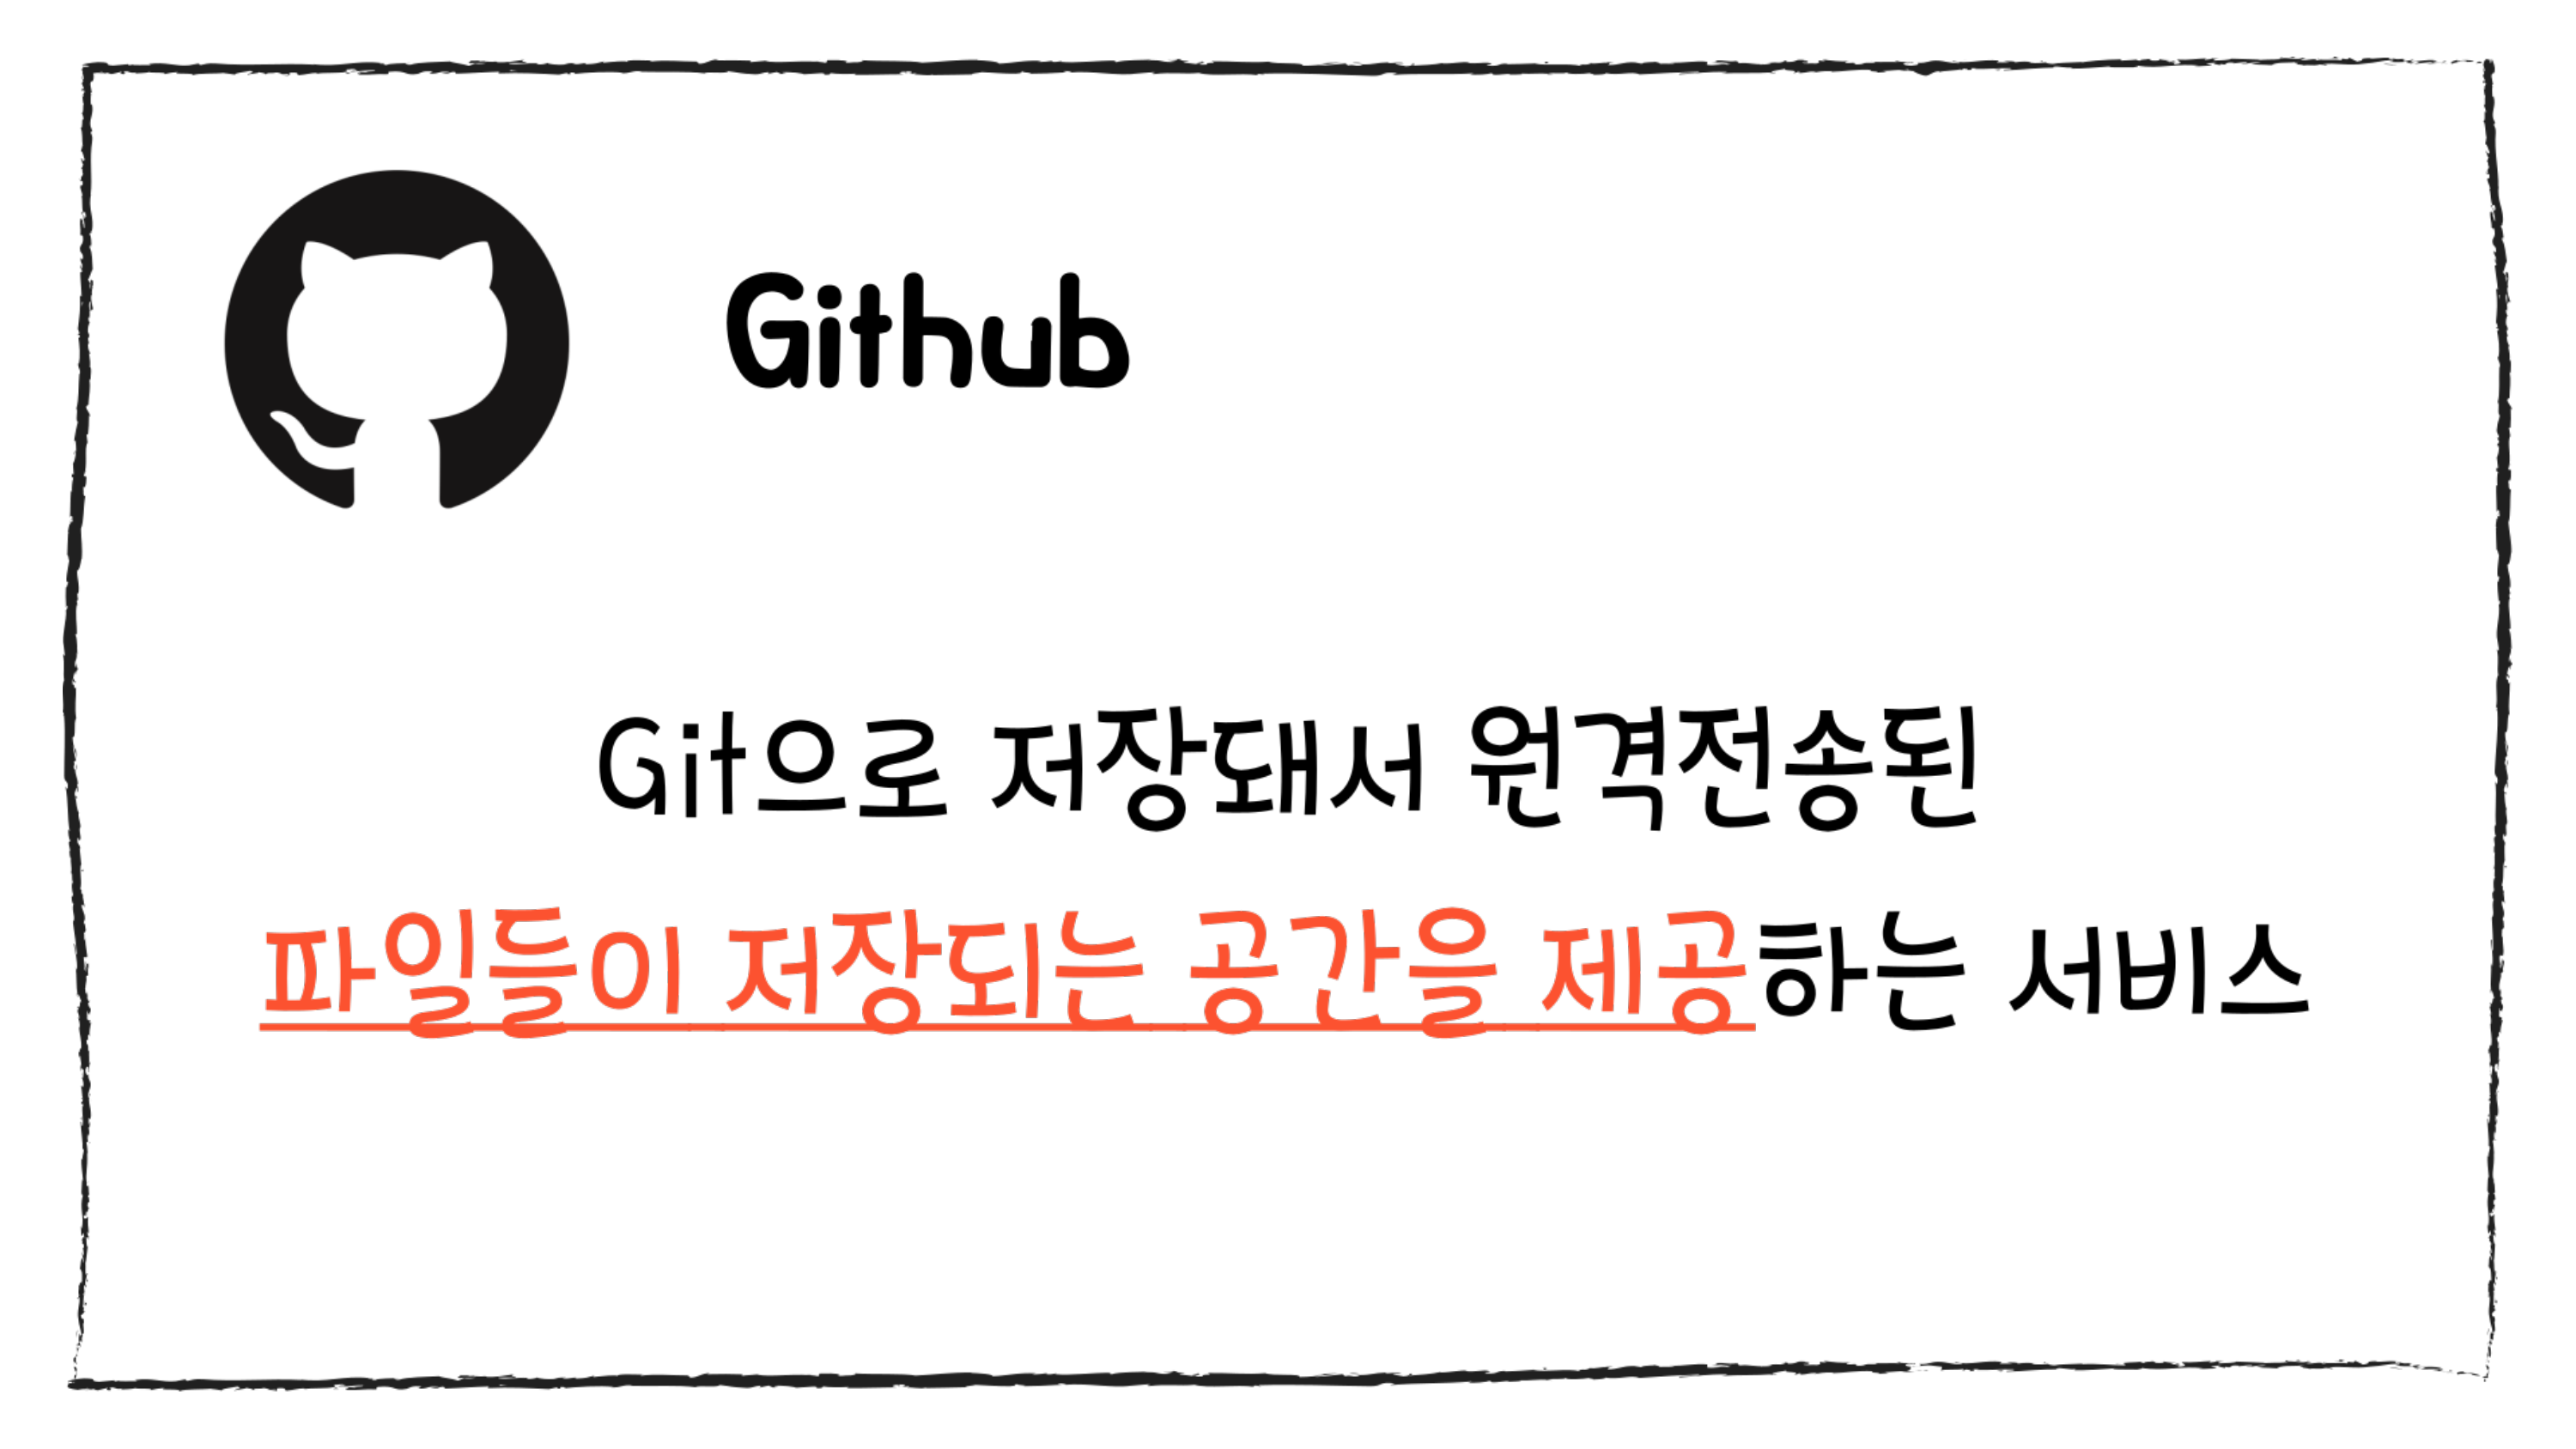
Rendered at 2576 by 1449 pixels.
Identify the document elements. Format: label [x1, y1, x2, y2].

text_box [63, 56, 2513, 1392]
text_box [167, 110, 627, 569]
picture [627, 203, 1211, 458]
picture [203, 639, 2384, 1107]
